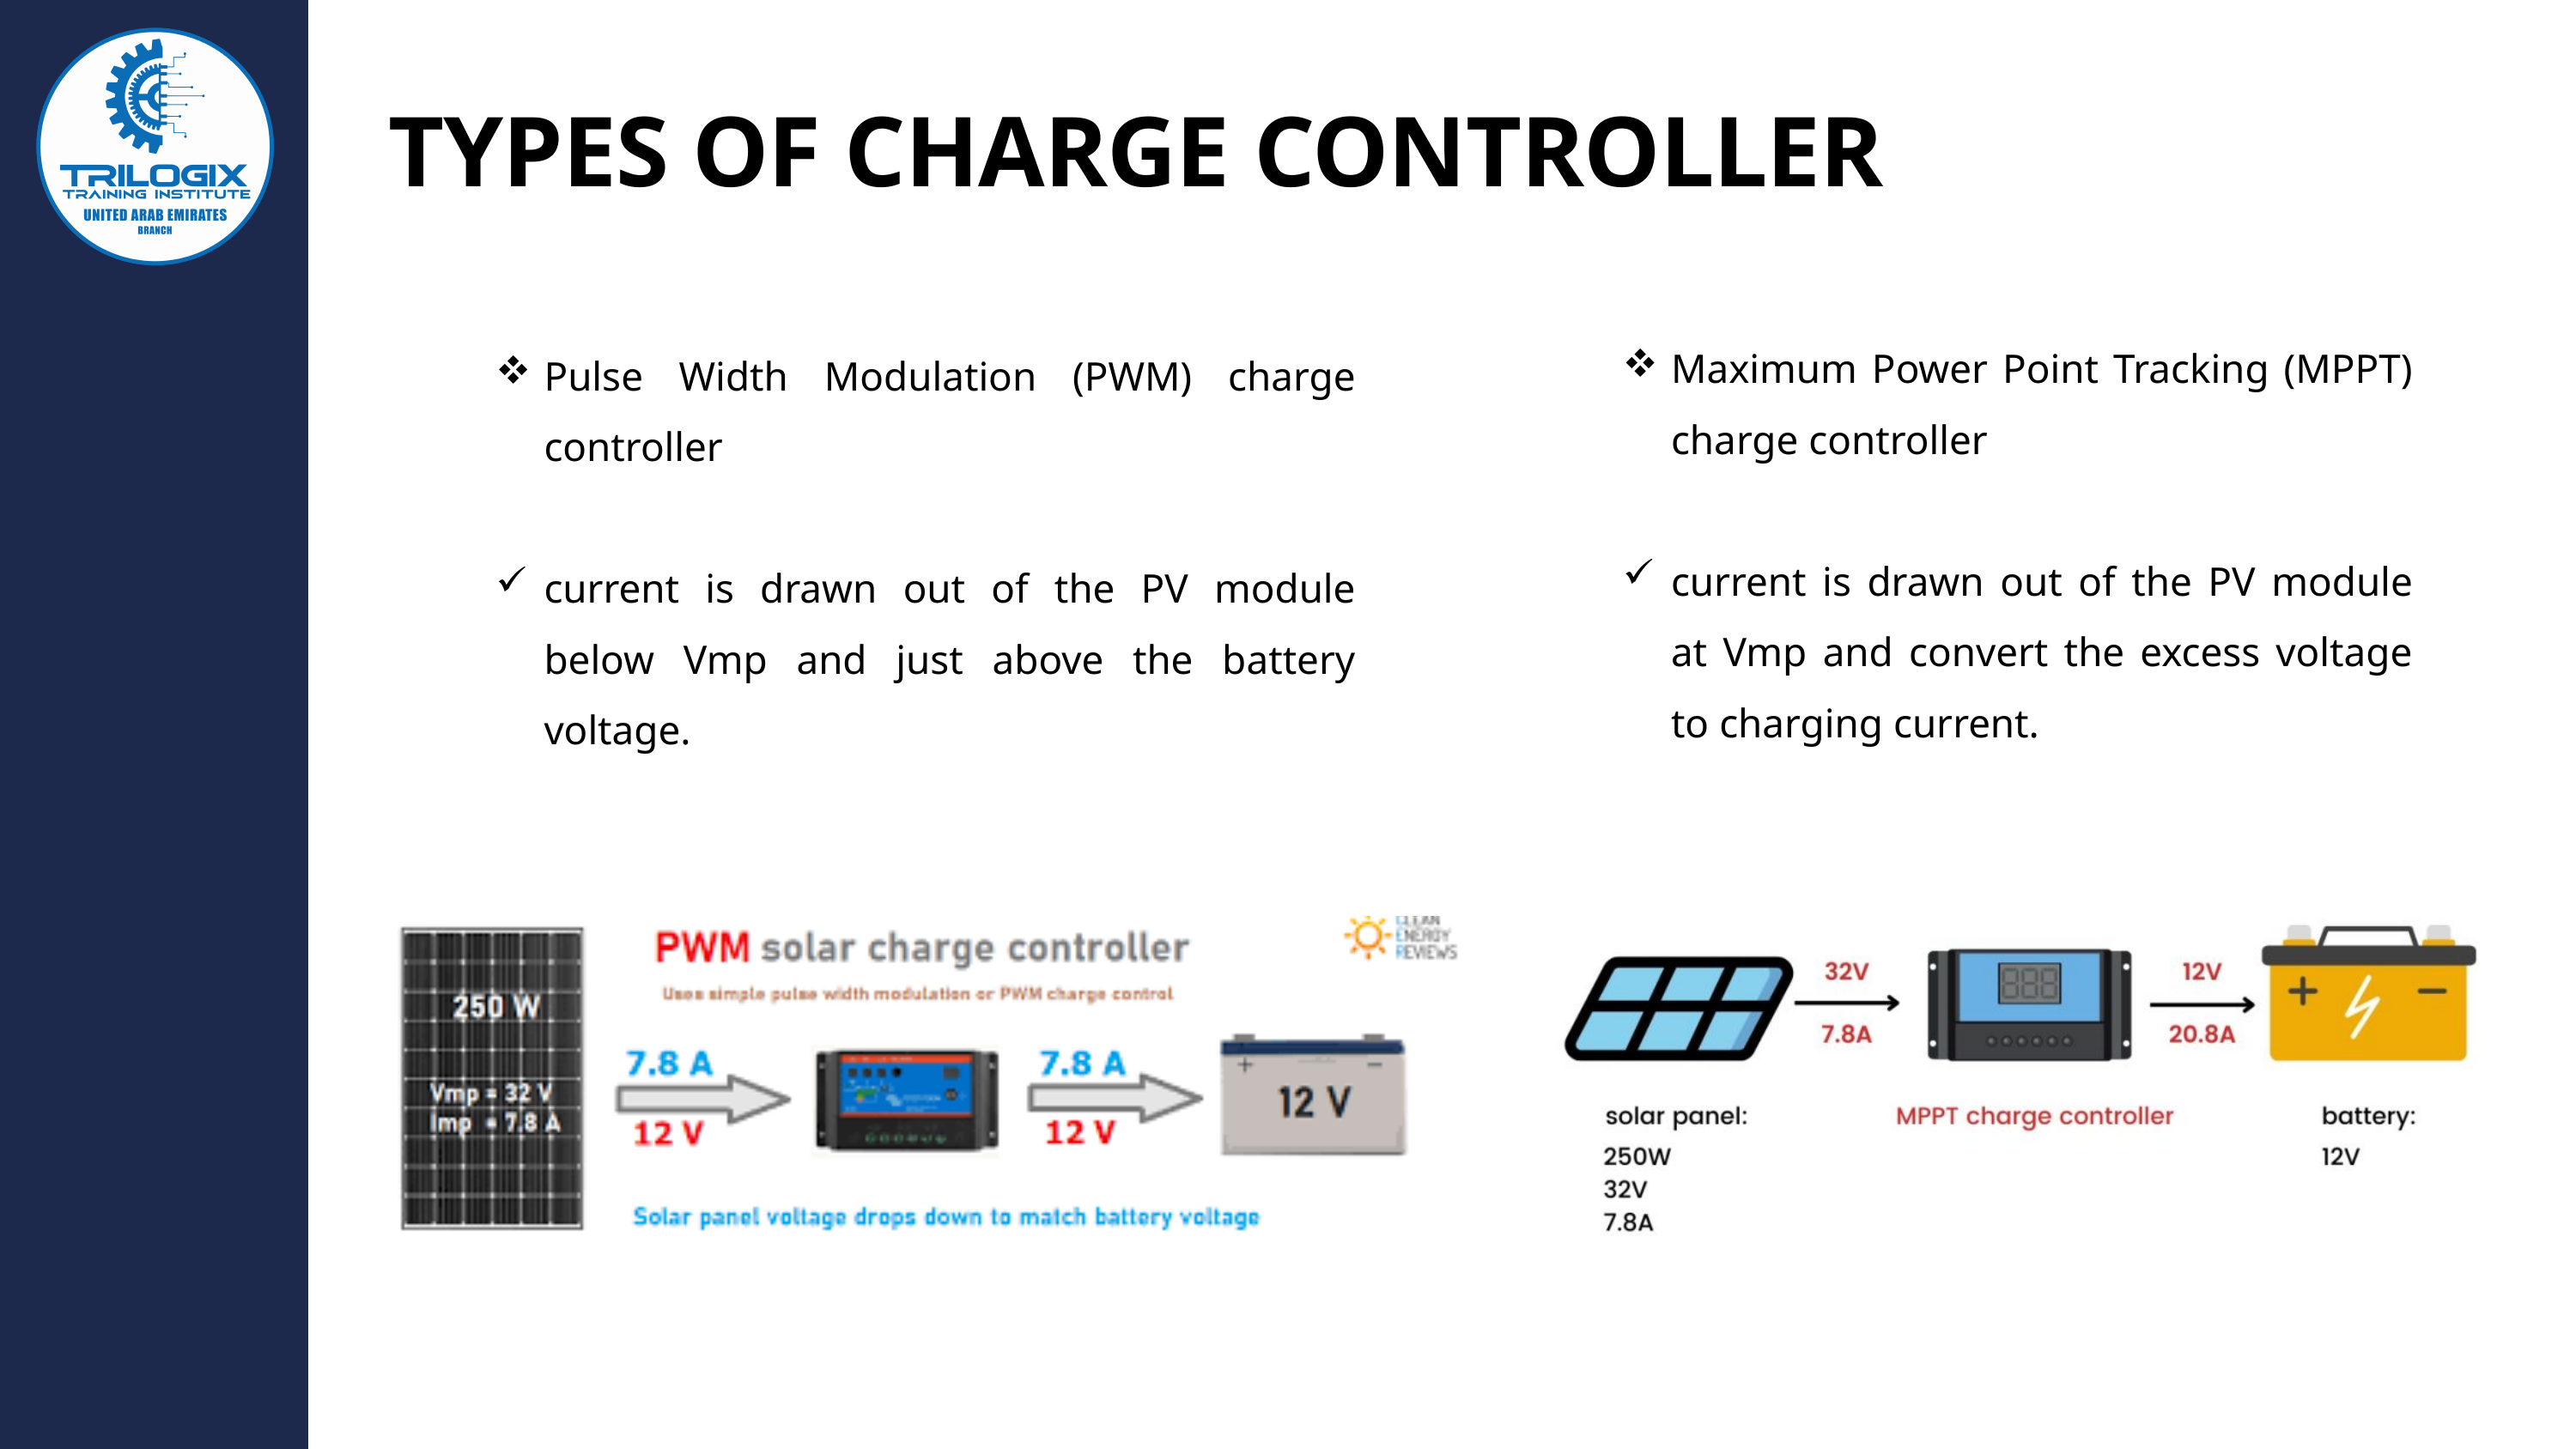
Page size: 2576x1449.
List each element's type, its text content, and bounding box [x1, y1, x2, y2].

picture [368, 915, 1461, 1244]
text_box Maximum Power Point Tracking (MPPT) charge controller current is drawn out of the PV module at Vmp and convert the excess voltage to charging current. [1610, 314, 2426, 822]
picture [1548, 863, 2494, 1282]
text_box Pulse Width Modulation (PWM) charge controller current is drawn out of the PV module below Vmp and just above the battery voltage. [483, 321, 1369, 830]
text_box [0, 0, 309, 1449]
text_box TYPES OF CHARGE CONTROLLER [375, 5, 2447, 214]
